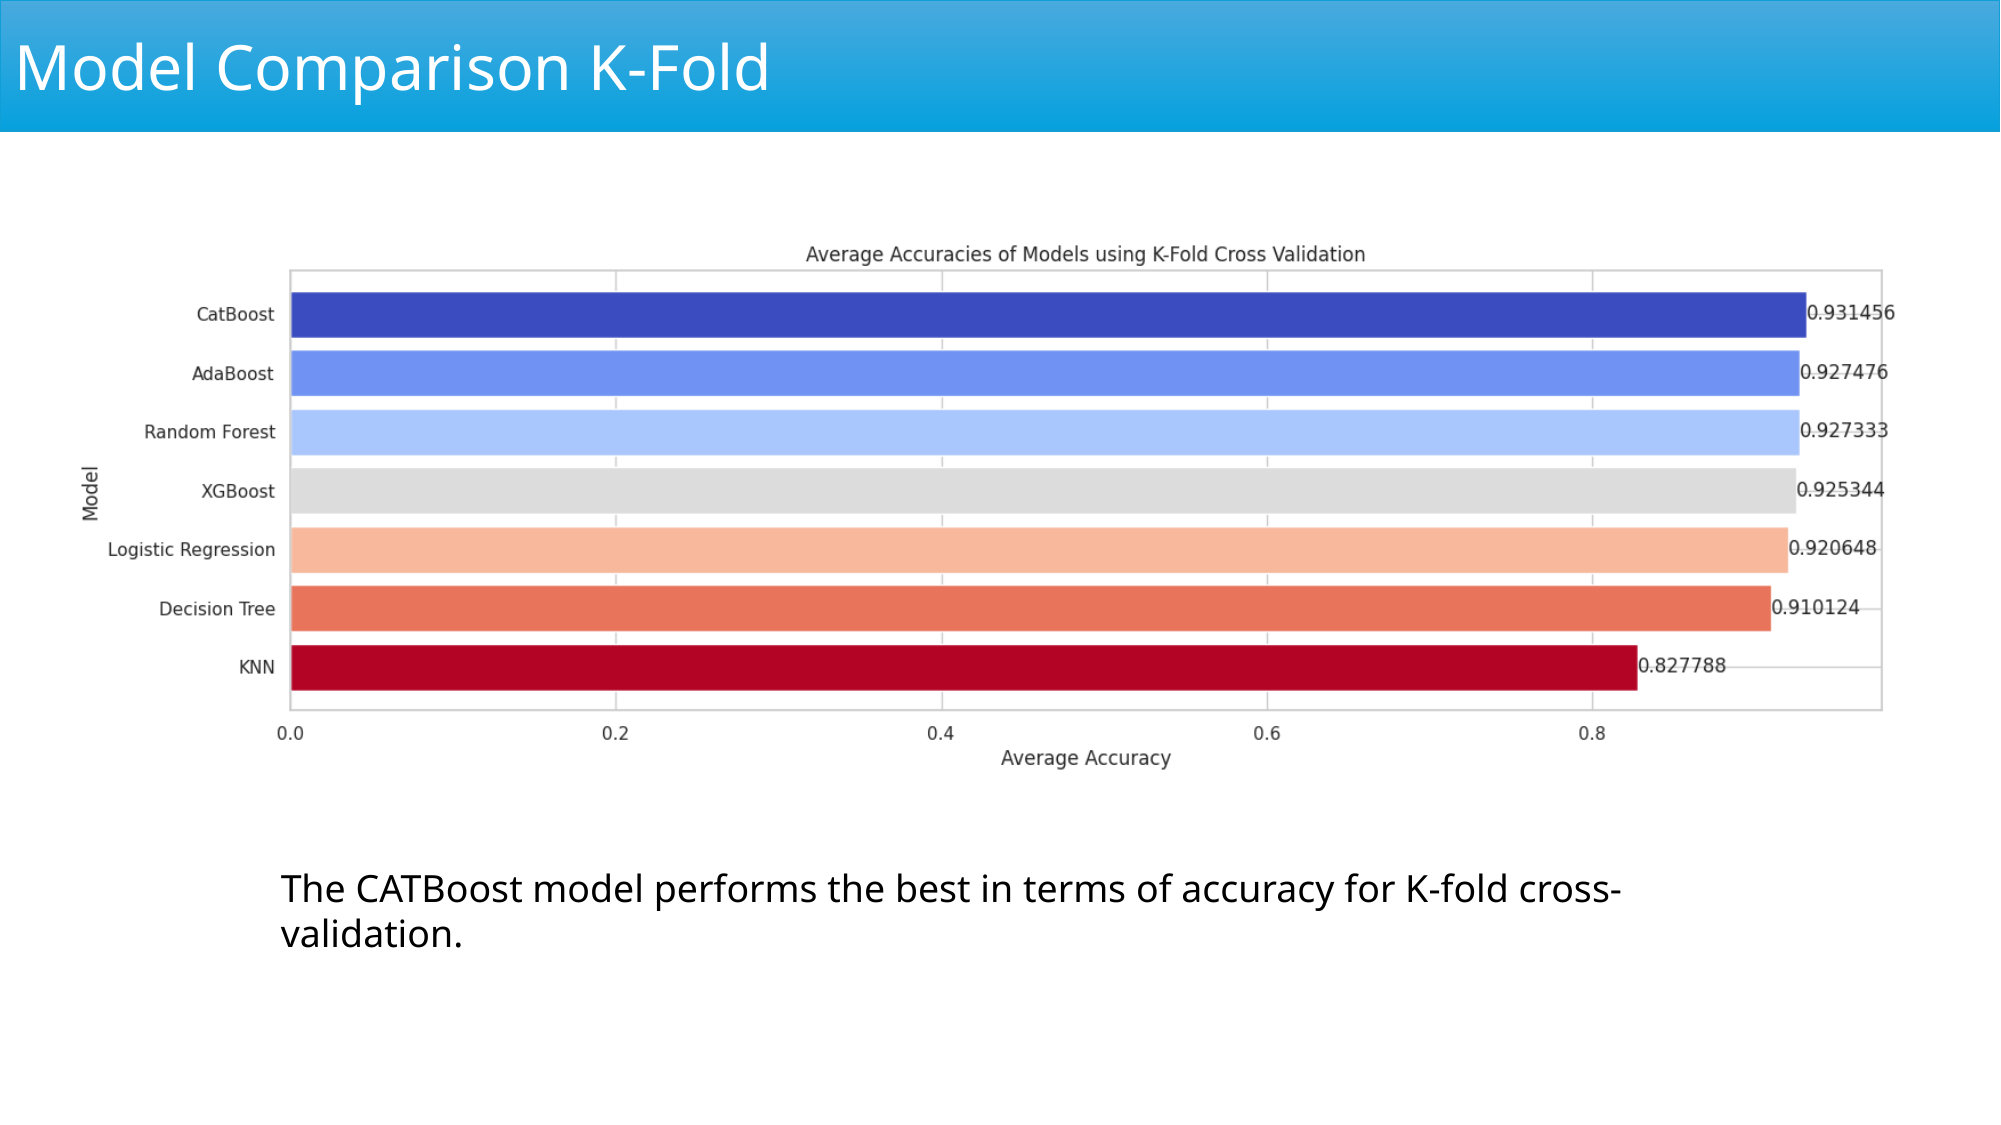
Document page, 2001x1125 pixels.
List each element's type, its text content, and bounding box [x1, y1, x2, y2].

text_box The CATBoost model performs the best in terms of accuracy for K-fold cross-validation. [266, 858, 1771, 963]
picture [69, 233, 1907, 782]
text_box Model Comparison K-Fold [0, 0, 2000, 132]
